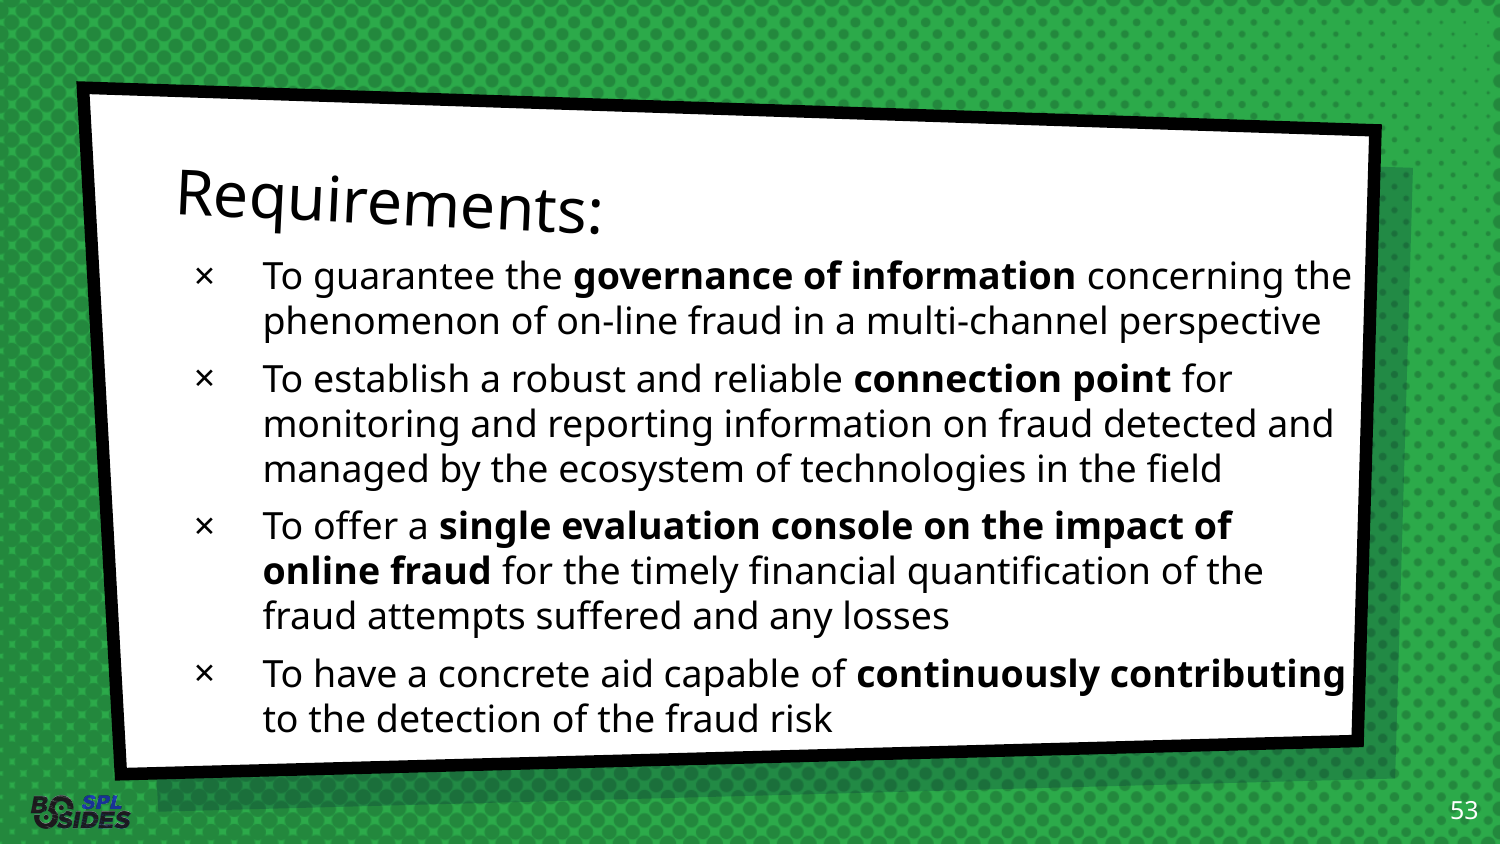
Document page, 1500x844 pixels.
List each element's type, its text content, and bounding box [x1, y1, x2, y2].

list To guarantee the governance of information concerning the phenomenon of on-line fraud in a multi-channel perspective To establish a robust and reliable connection point for monitoring and reporting information on fraud detected and managed by the ecosystem of technologies in the field To offer a single evaluation console on the impact of online fraud for the timely financial quantification of the fraud attempts suffered and any losses To have a concrete aid capable of continuously contributing to the detection of the fraud risk [172, 237, 1372, 780]
picture [0, 788, 173, 835]
slide_number 53 [1403, 779, 1494, 844]
title Requirements: [157, 116, 1316, 242]
